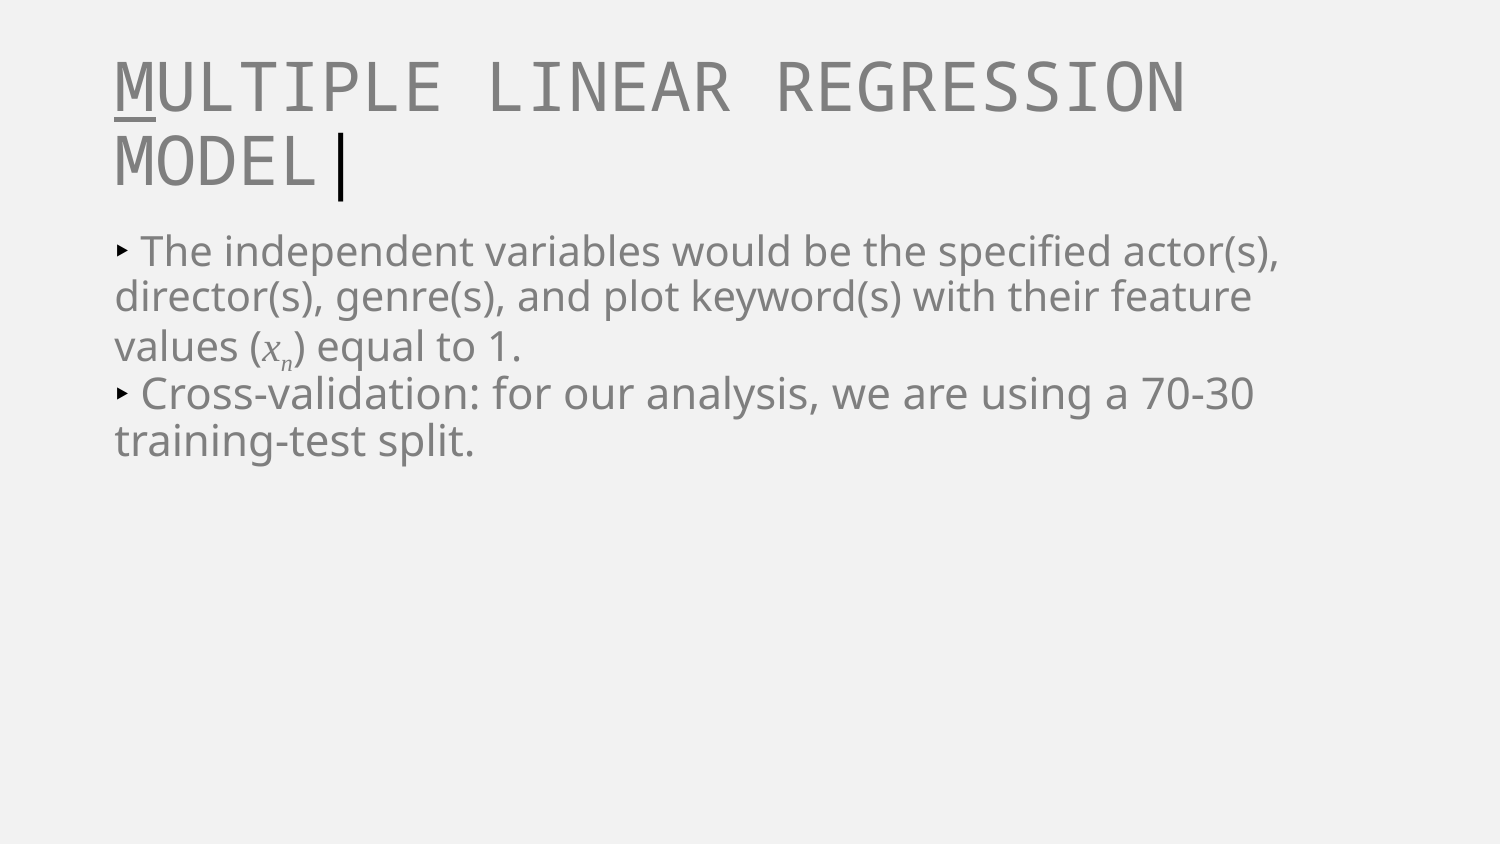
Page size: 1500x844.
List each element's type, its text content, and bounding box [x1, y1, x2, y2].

list ‣ The independent variables would be the specified actor(s), director(s), genre(s), and plot keyword(s) with their feature values (xn) equal to 1. ‣ Cross-validation: for our analysis, we are using a 70-30 training-test split. [103, 224, 1397, 760]
title MULTIPLE LINEAR REGRESSION MODEL| [103, 44, 1397, 208]
